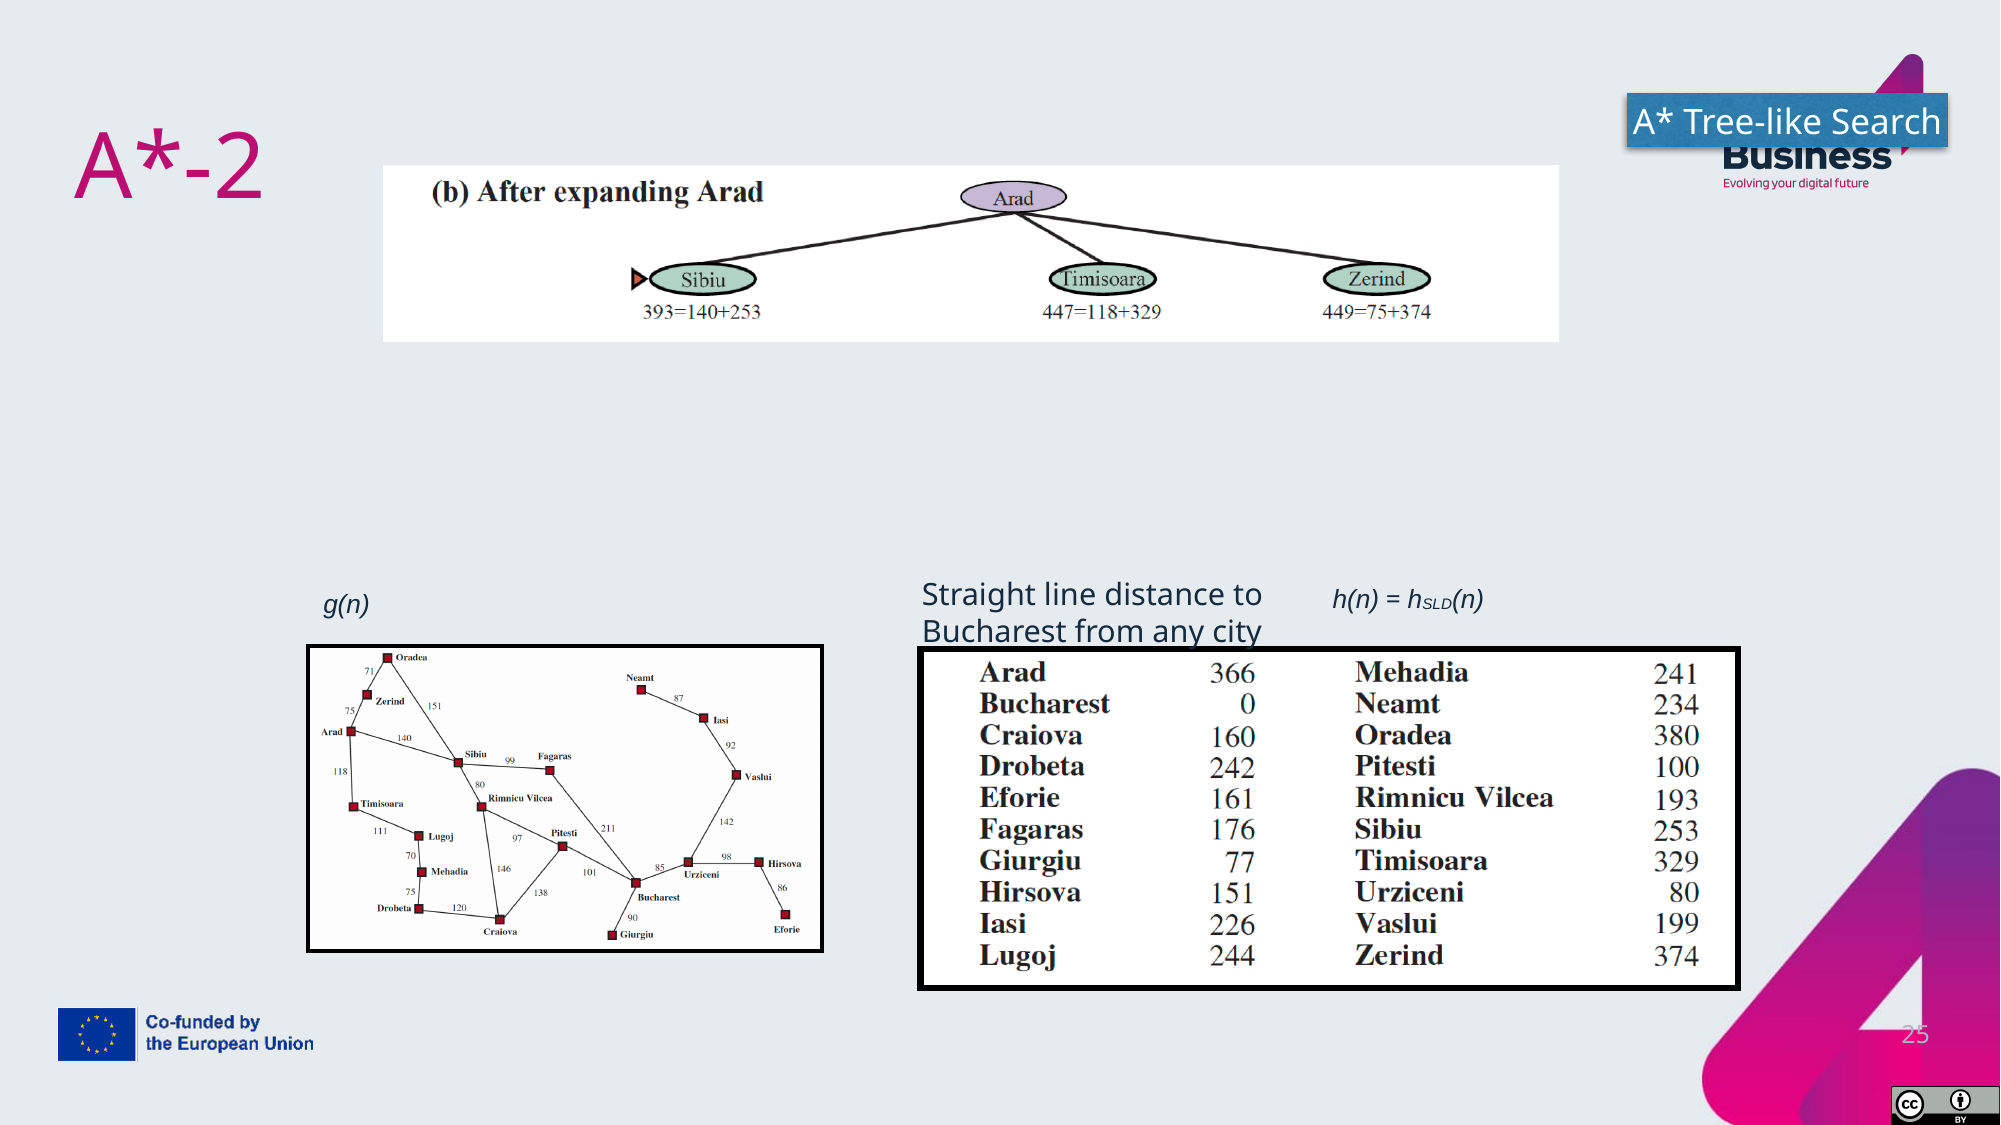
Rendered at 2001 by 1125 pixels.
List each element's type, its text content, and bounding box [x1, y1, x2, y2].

title A*-2 [59, 59, 1863, 278]
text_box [923, 568, 1736, 985]
text_box g(n) [317, 581, 376, 625]
text_box A* Tree-like Search [1627, 93, 1948, 147]
picture [0, 0, 2000, 1125]
